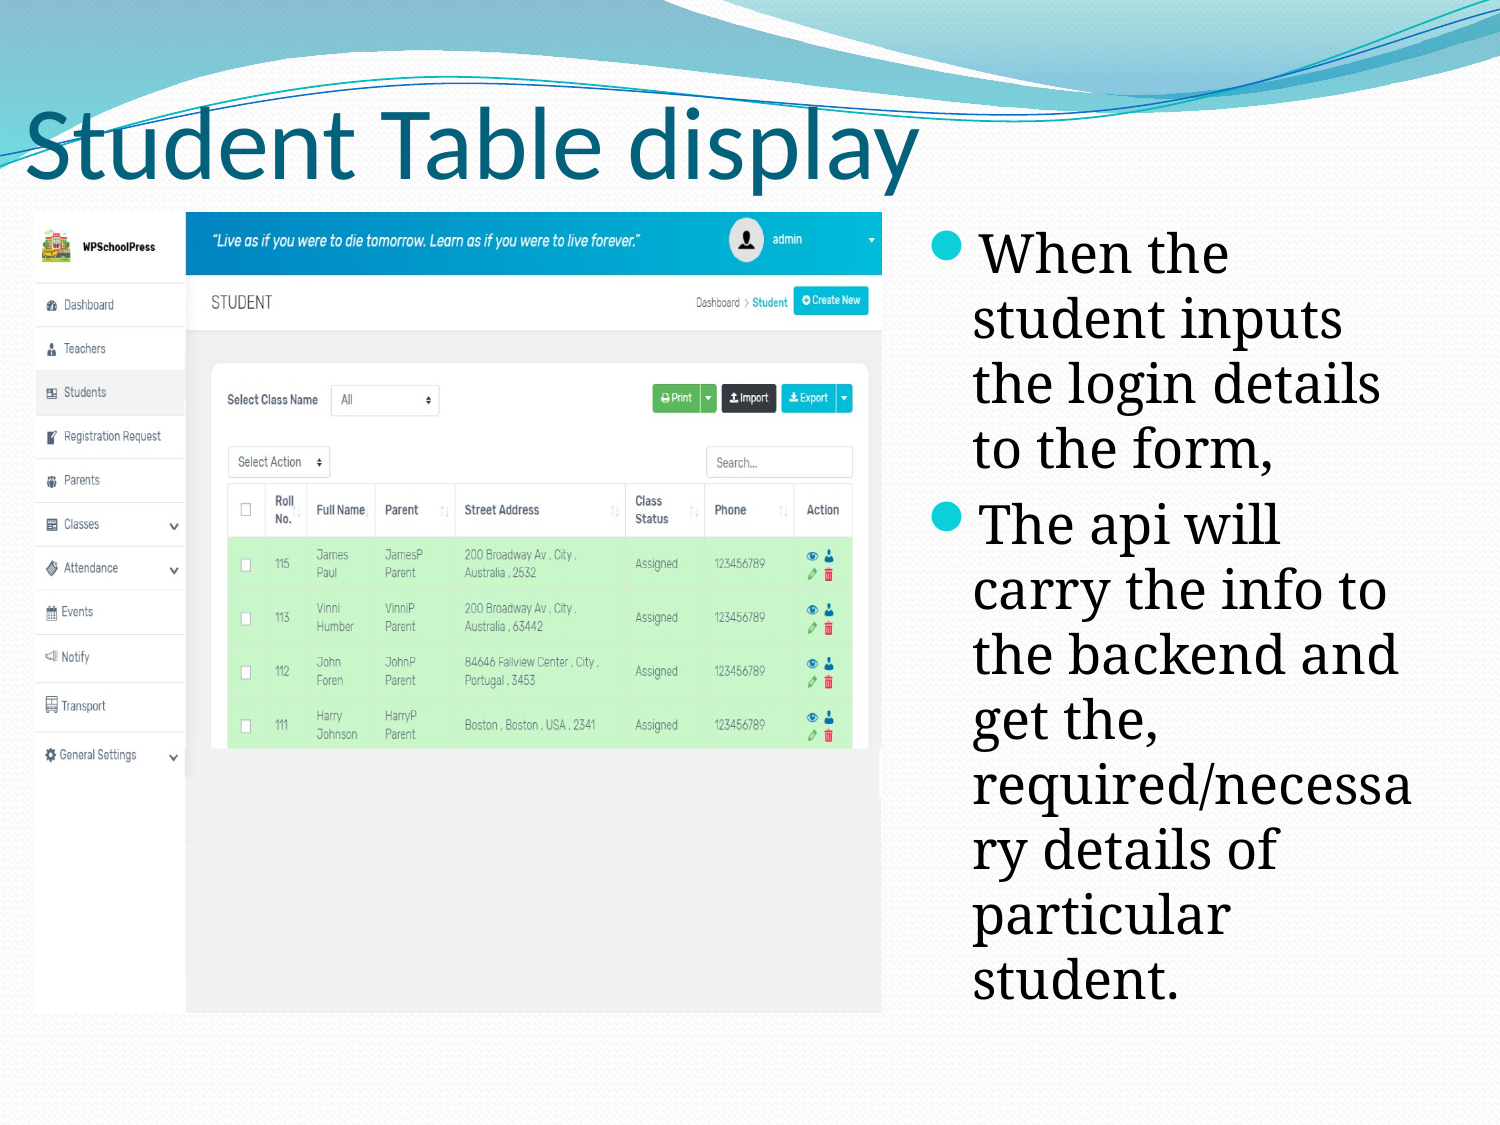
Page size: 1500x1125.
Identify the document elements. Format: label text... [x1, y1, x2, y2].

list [34, 212, 882, 1013]
title Student Table display [24, 24, 1425, 200]
list When the student inputs the login details to the form, The api will carry the info to the backend and get the, required/necessary details of particular student. [912, 212, 1438, 1000]
